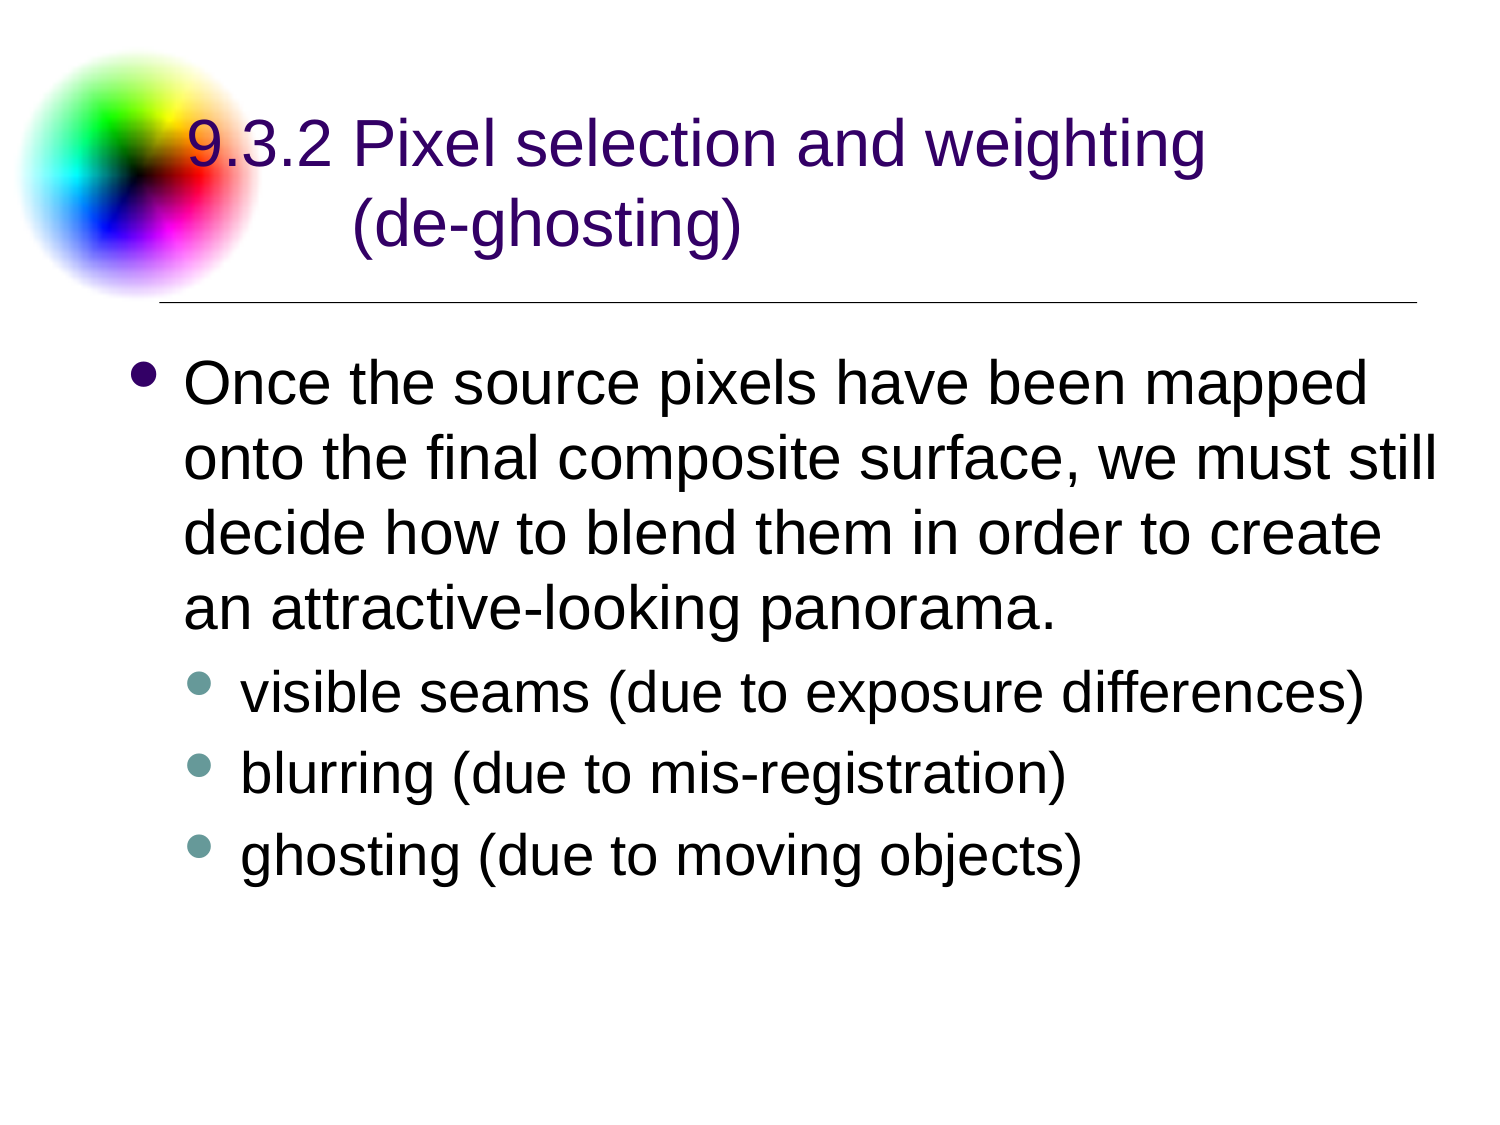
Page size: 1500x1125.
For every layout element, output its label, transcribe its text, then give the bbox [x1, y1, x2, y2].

picture [0, 42, 272, 318]
list Once the source pixels have been mapped onto the final composite surface, we must still decide how to blend them in order to create an attractive-looking panorama. visible seams (due to exposure differences) blurring (due to mis-registration) ghosting (due to moving objects) [112, 334, 1463, 1059]
title 9.3.2 Pixel selection and weighting (de-ghosting) [171, 54, 1500, 268]
